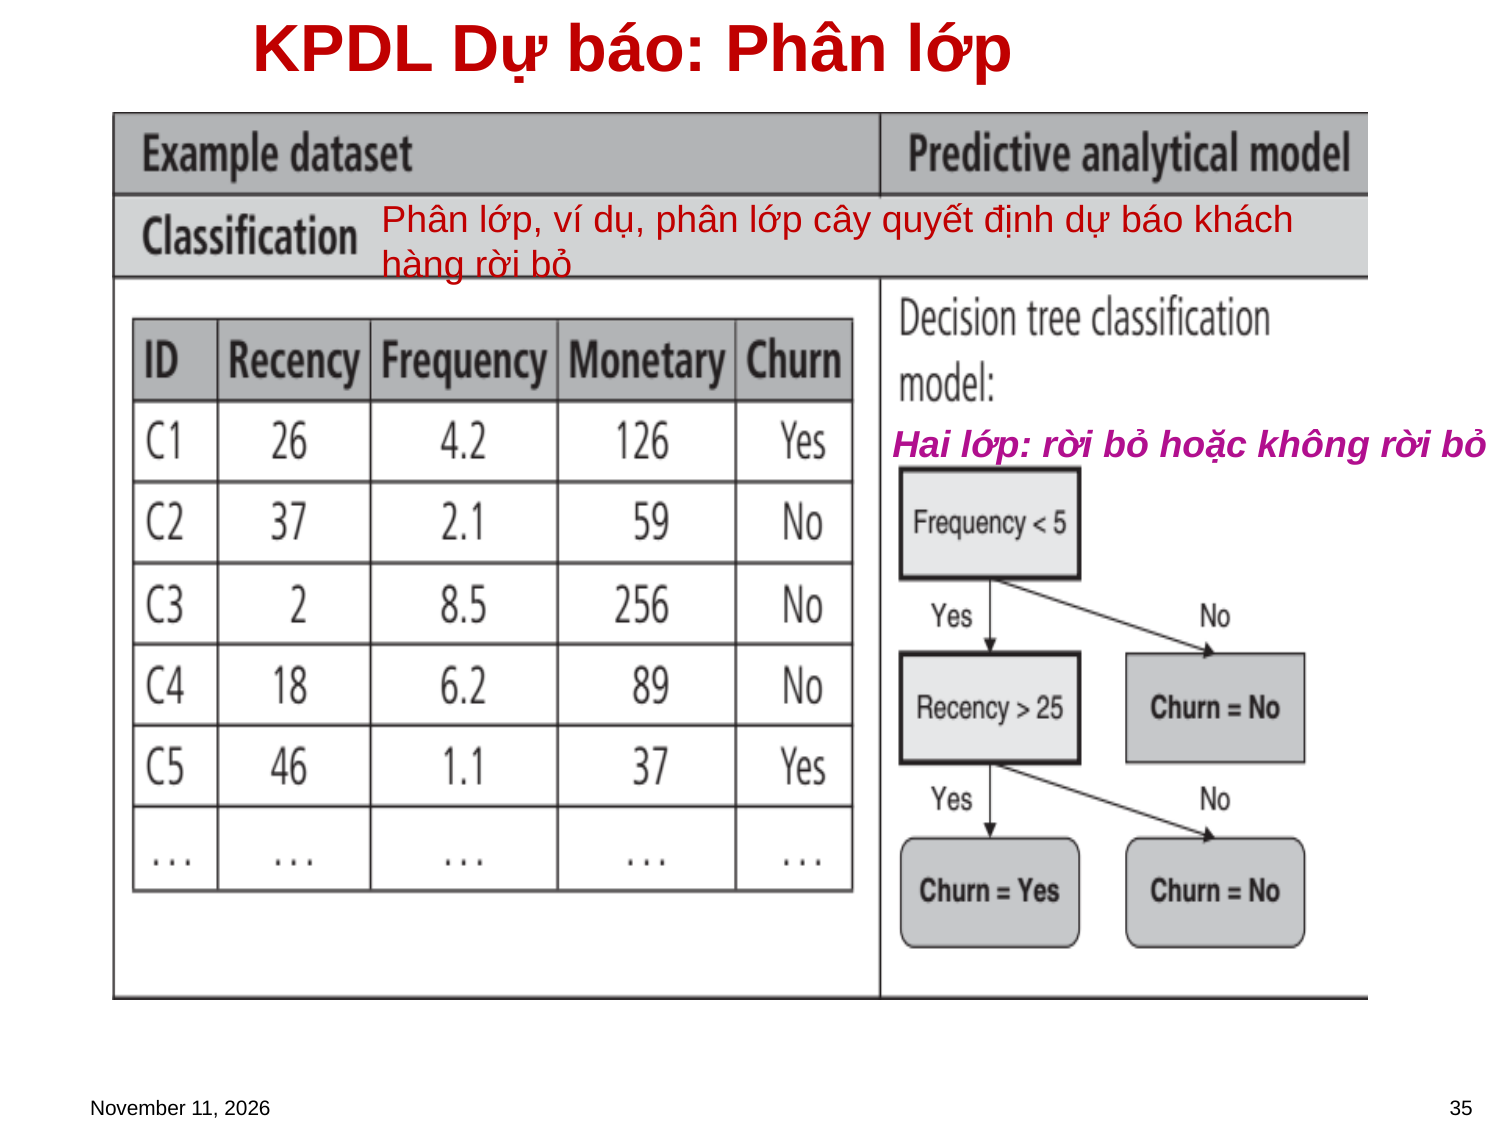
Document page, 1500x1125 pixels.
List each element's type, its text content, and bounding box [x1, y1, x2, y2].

picture [112, 112, 1368, 1001]
text_box Hai lớp: rời bỏ hoặc không rời bỏ [1371, 412, 1500, 473]
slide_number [74, 1087, 426, 1125]
slide_number 35 [1137, 1087, 1488, 1125]
title KPDL Dự báo: Phân lớp [237, 12, 1475, 93]
